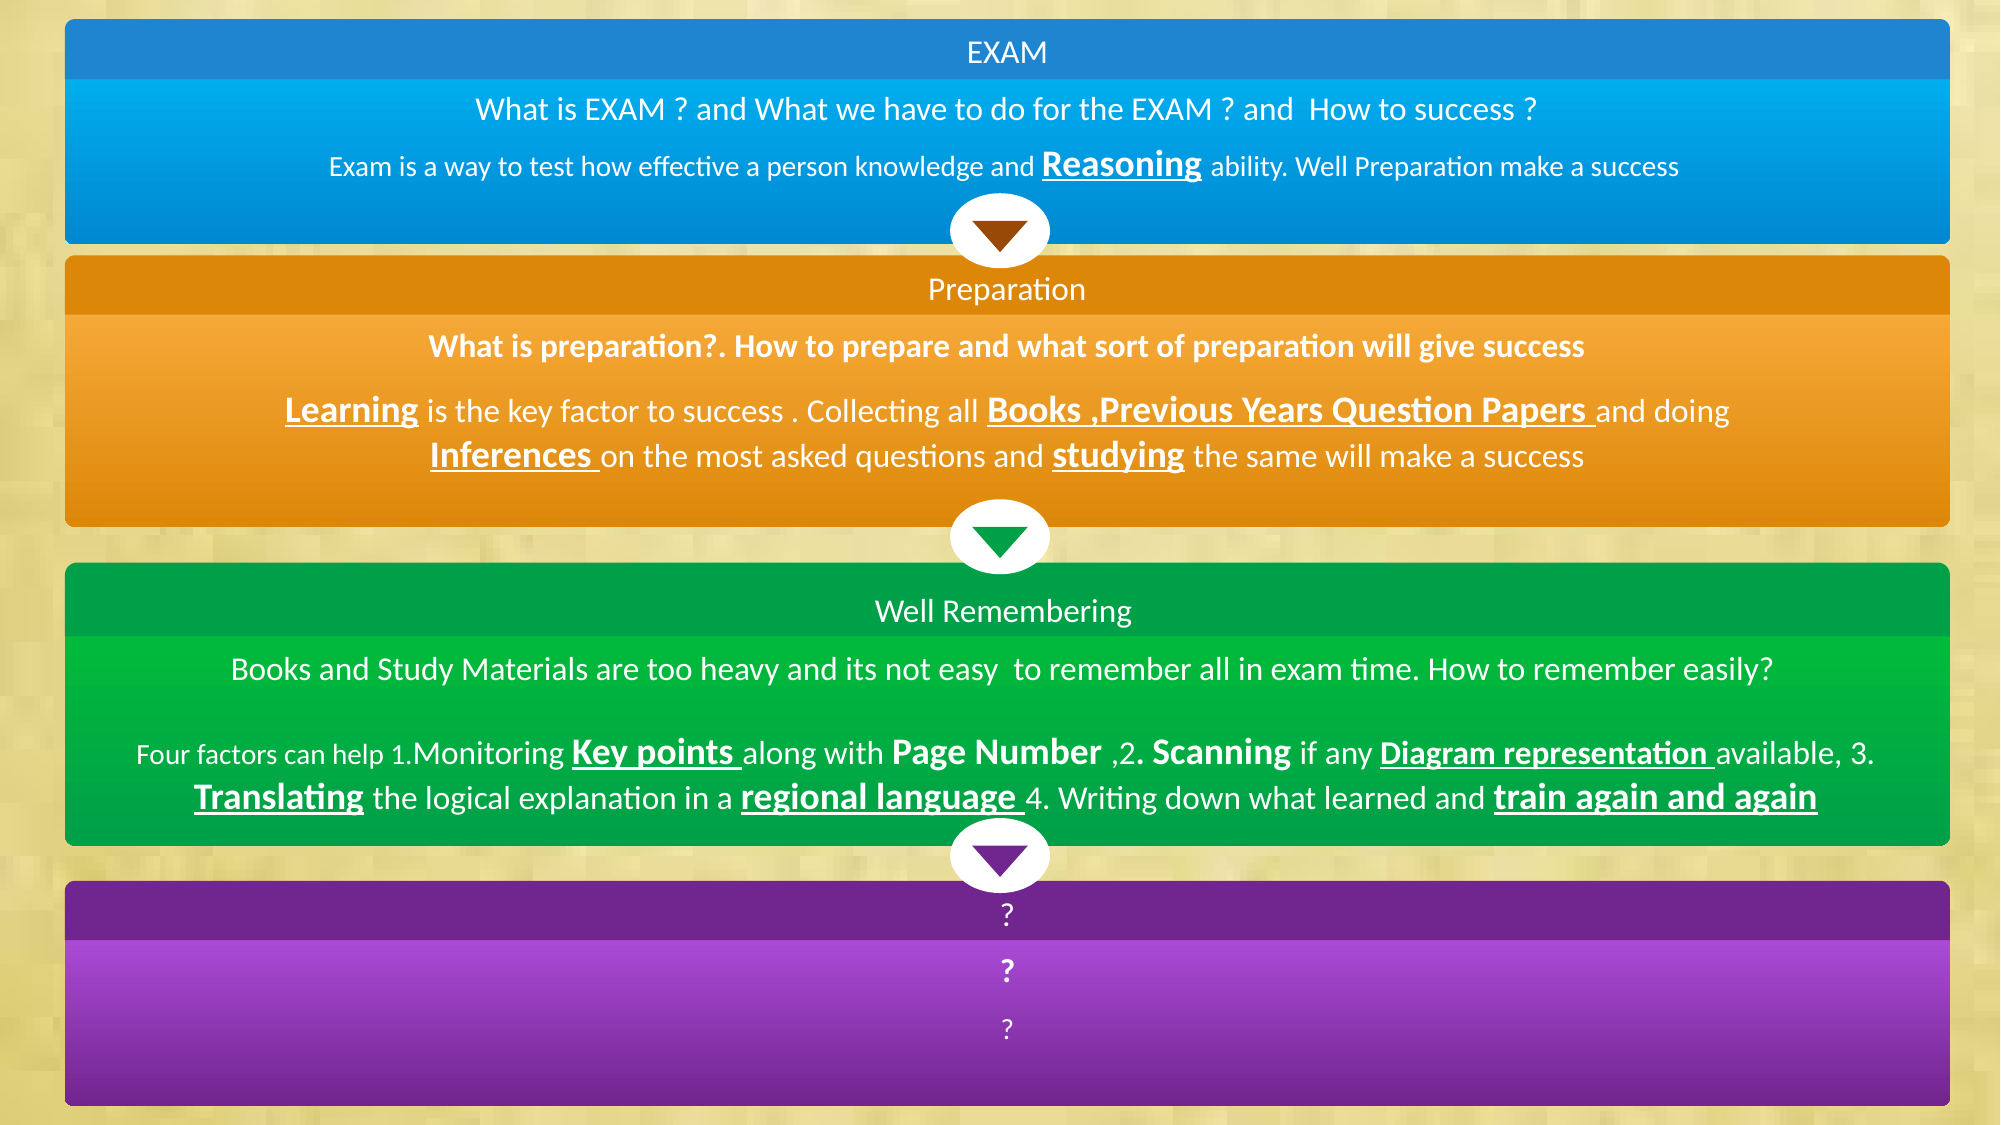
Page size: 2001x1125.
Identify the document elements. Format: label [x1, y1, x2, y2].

text_box [64, 18, 1951, 245]
text_box [962, 805, 1038, 906]
text_box [962, 486, 1038, 587]
picture [0, 0, 2001, 1125]
text_box [64, 255, 1951, 528]
text_box [64, 880, 1951, 1107]
text_box [64, 562, 1951, 846]
text_box [962, 180, 1038, 281]
